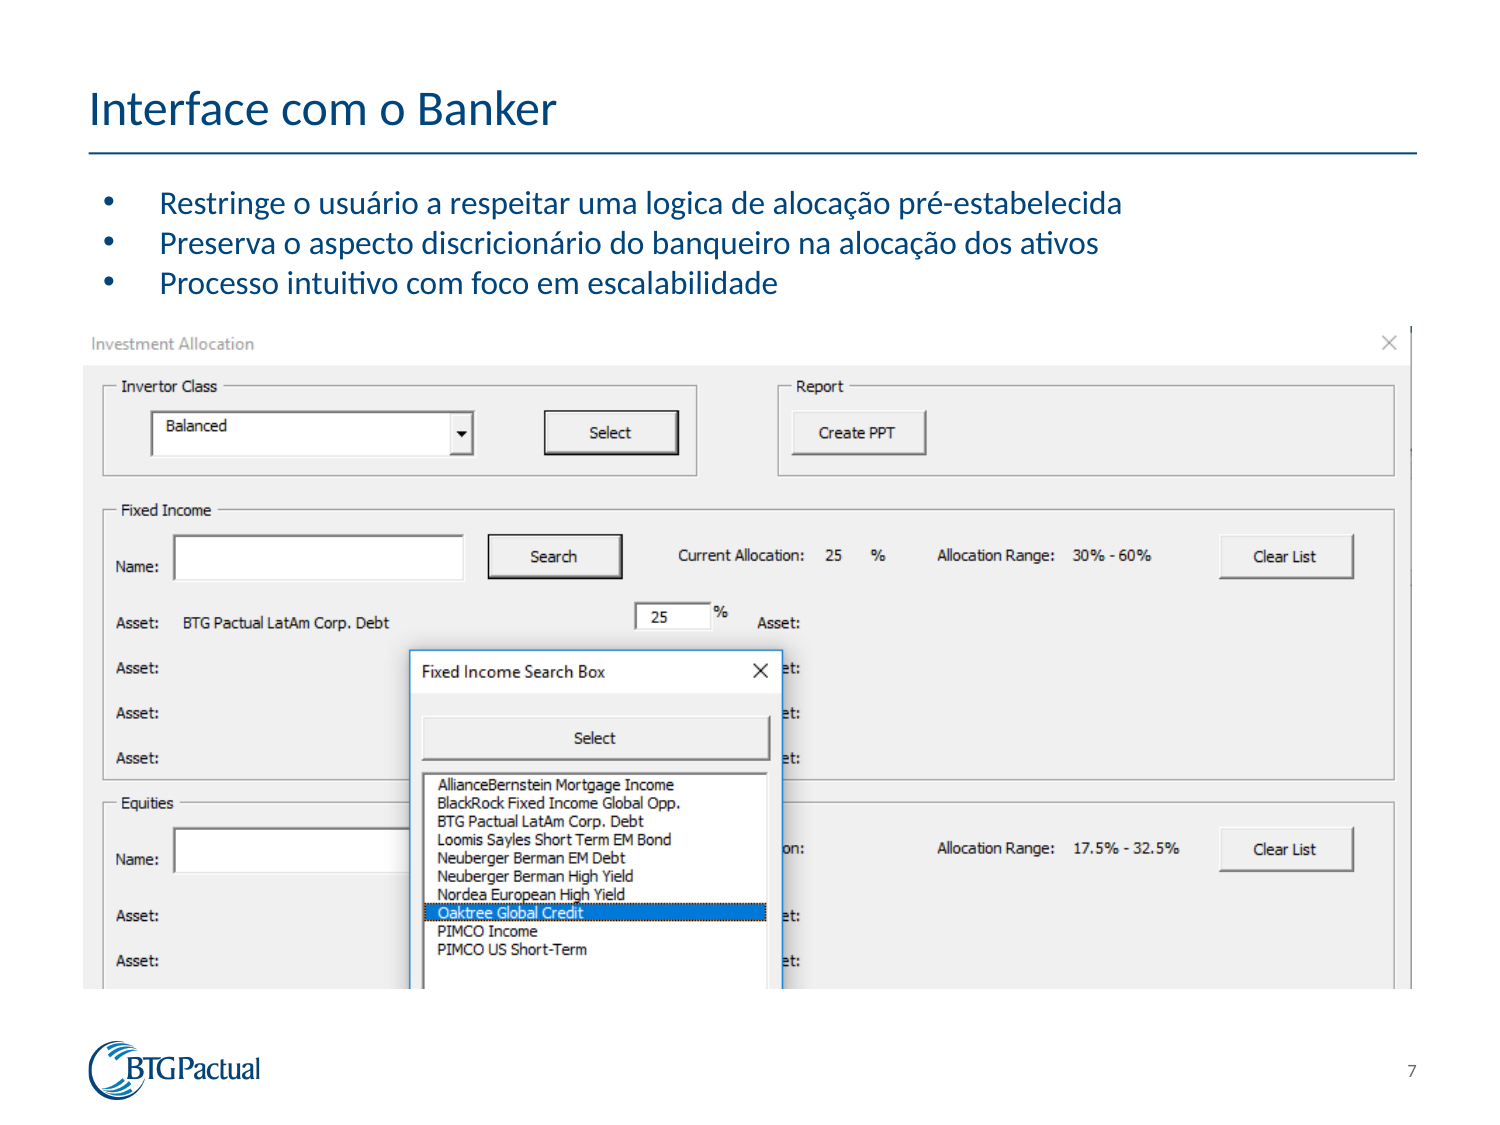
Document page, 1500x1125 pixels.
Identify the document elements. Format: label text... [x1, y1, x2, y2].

title Interface com o Banker [88, 59, 1418, 136]
picture [82, 326, 1412, 990]
text_box Restringe o usuário a respeitar uma logica de alocação pré-estabelecida Preserva o aspecto discricionário do banqueiro na alocação dos ativos Processo intuitivo com foco em escalabilidade [88, 173, 1417, 309]
